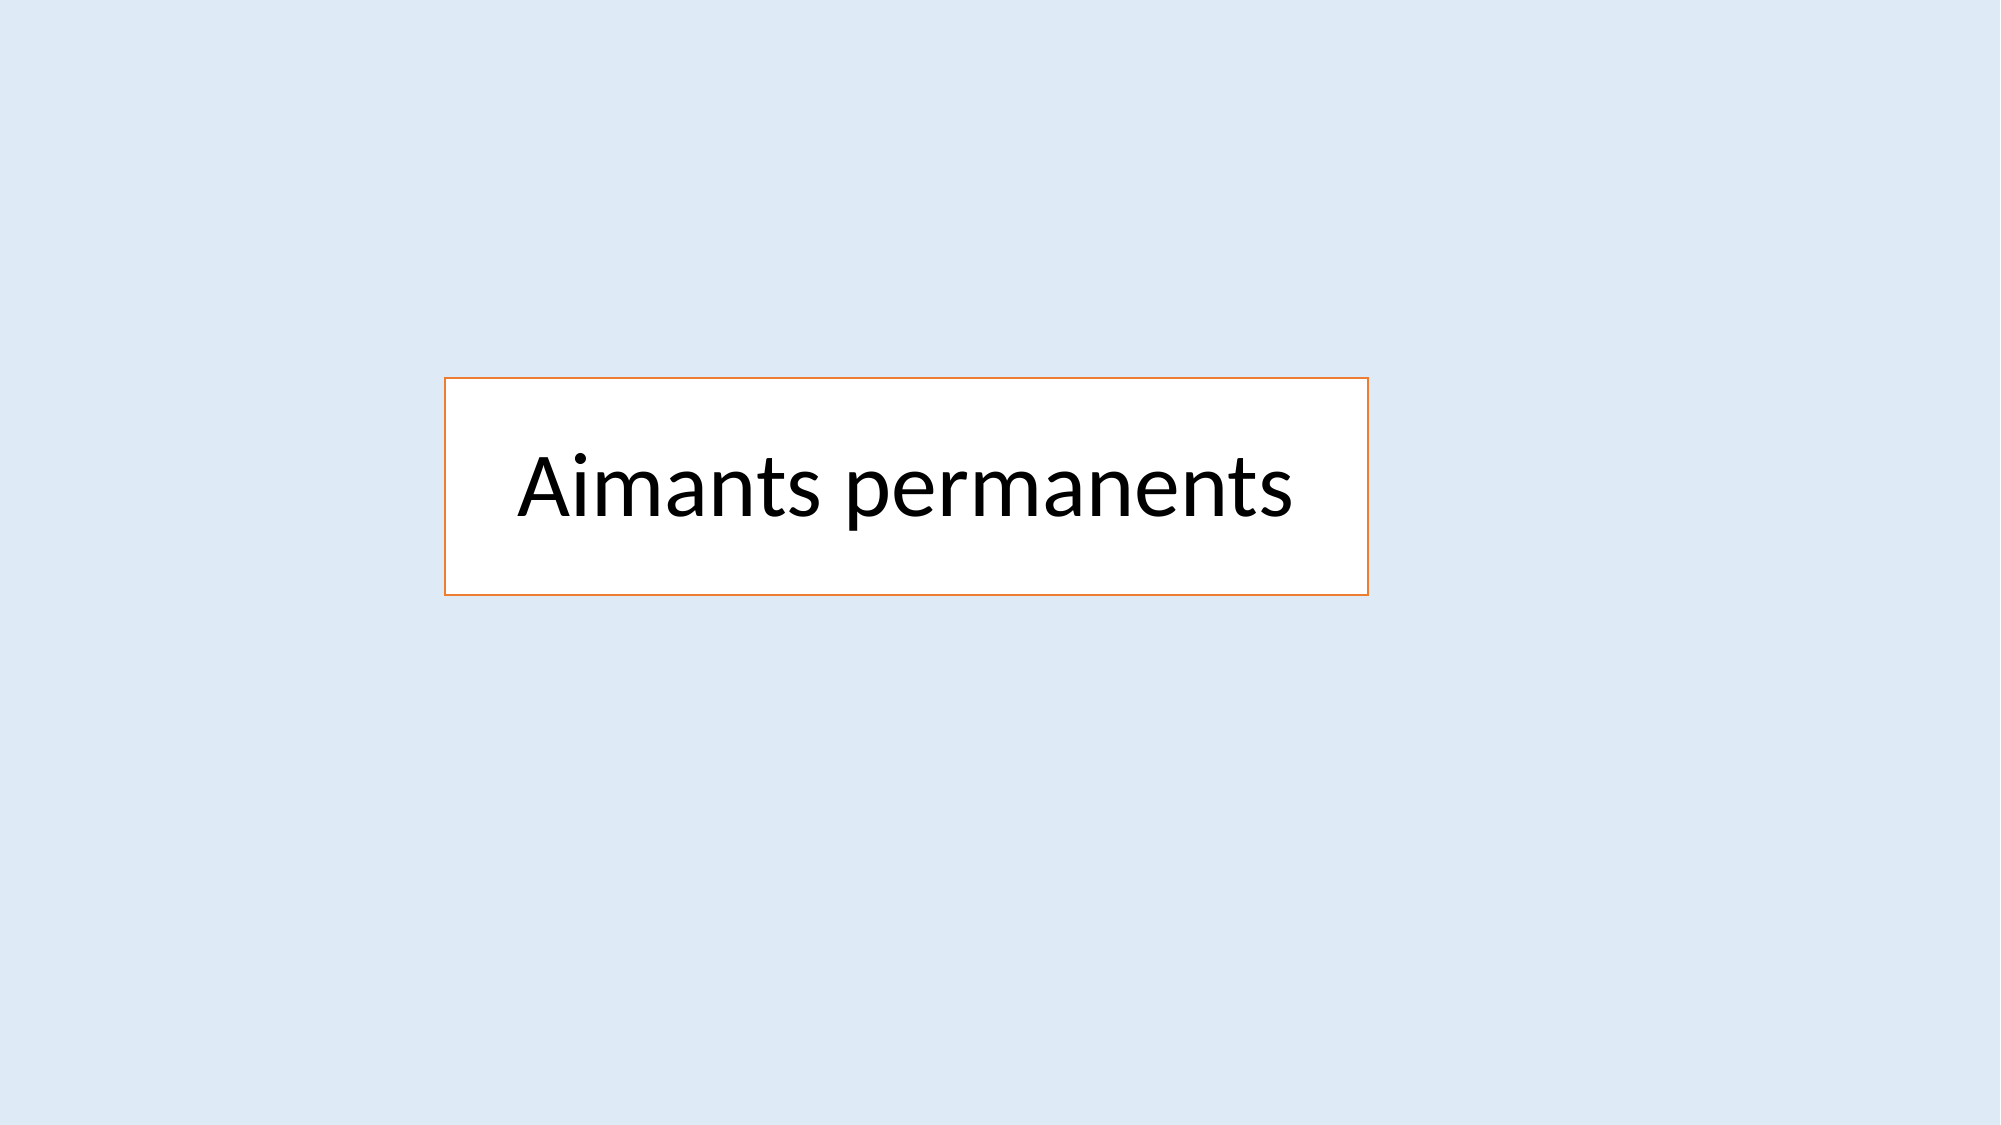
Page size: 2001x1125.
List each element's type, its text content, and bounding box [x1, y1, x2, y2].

title Aimants permanents [444, 377, 1369, 596]
